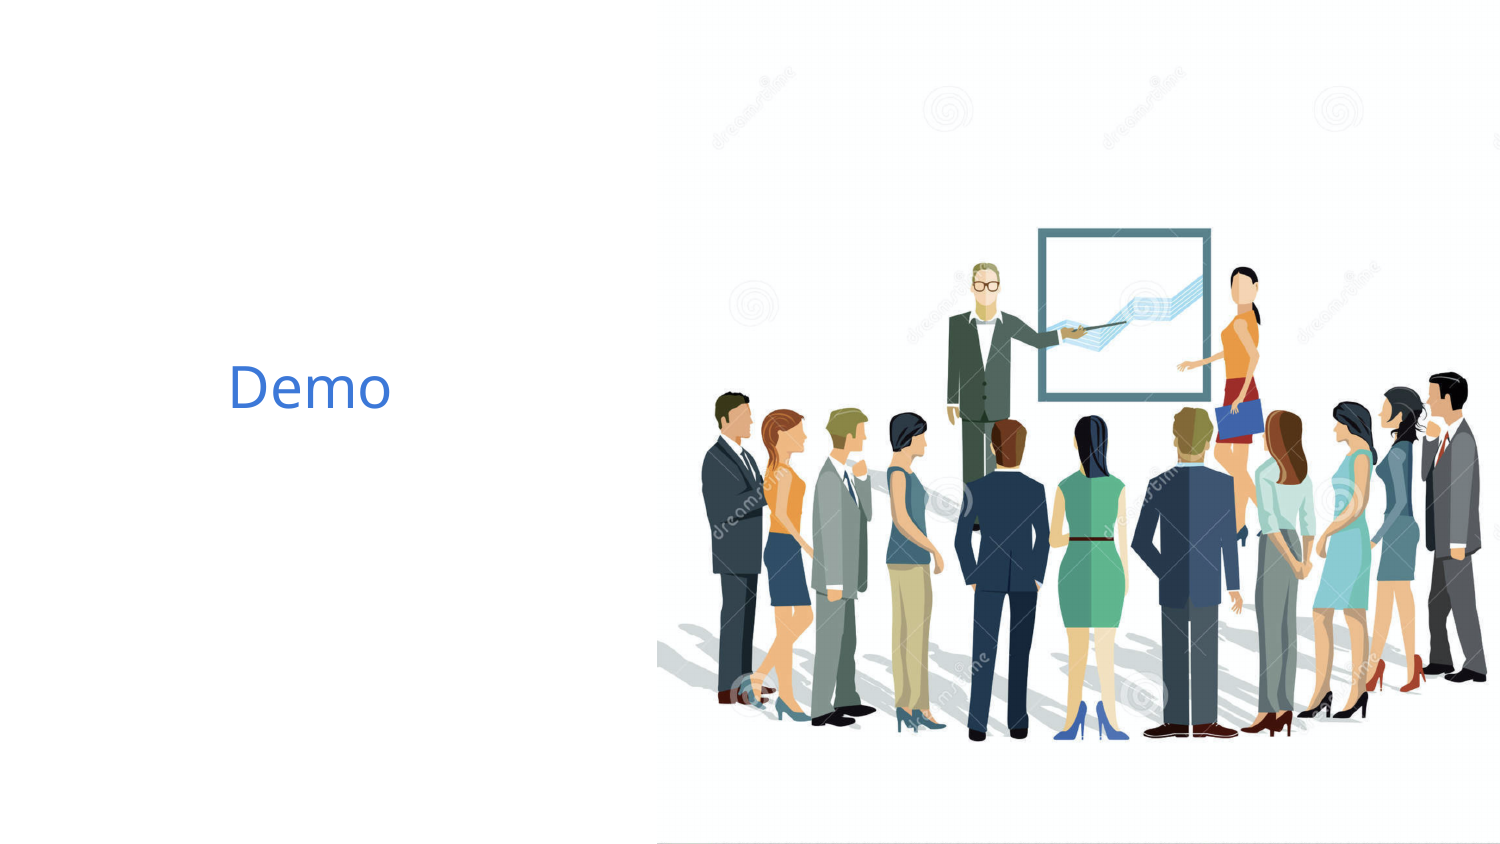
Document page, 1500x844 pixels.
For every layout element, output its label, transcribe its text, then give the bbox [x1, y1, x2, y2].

picture [656, 0, 1500, 844]
title Demo [226, 349, 460, 423]
